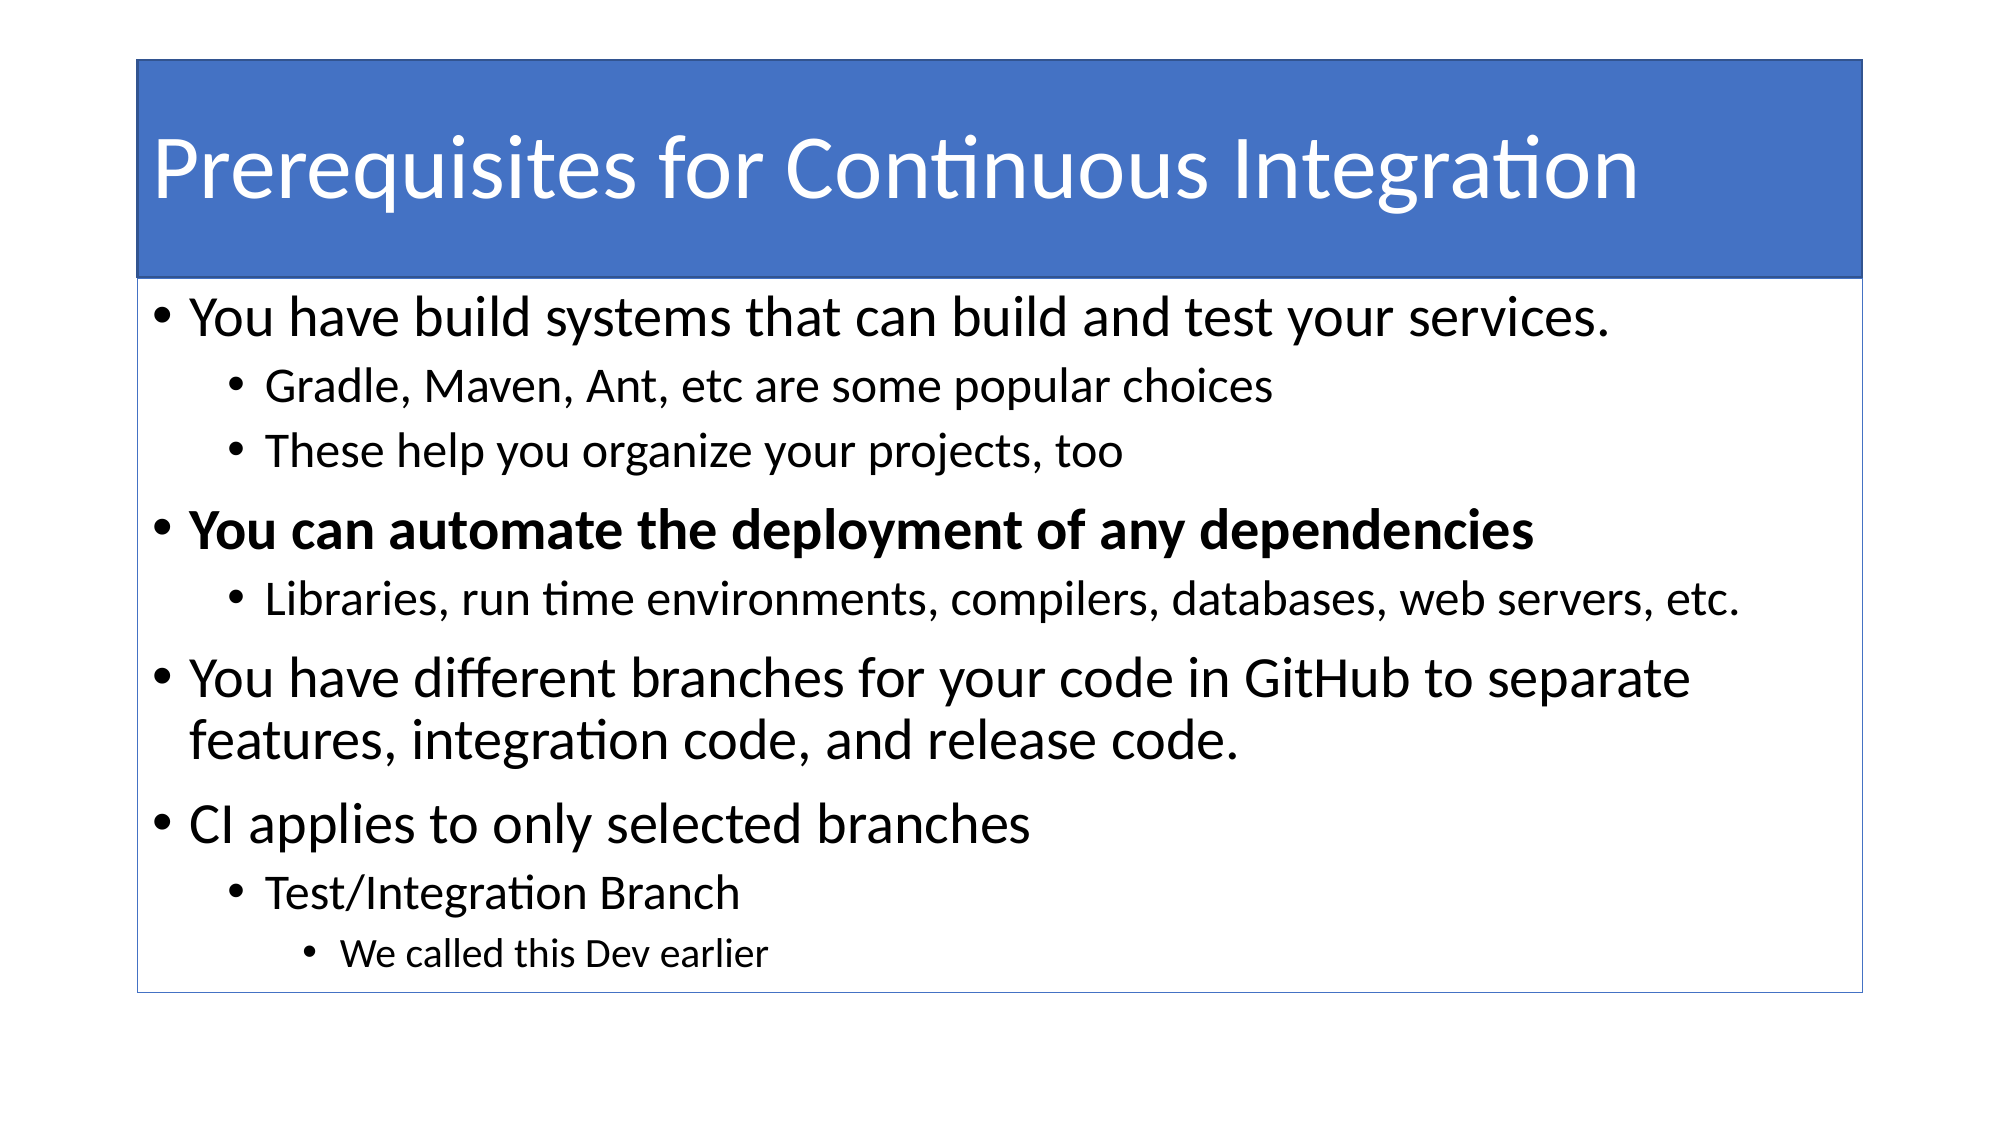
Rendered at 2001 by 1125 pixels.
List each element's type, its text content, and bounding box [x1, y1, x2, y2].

list You have build systems that can build and test your services. Gradle, Maven, Ant, etc are some popular choices These help you organize your projects, too You can automate the deployment of any dependencies Libraries, run time environments, compilers, databases, web servers, etc. You have different branches for your code in GitHub to separate features, integration code, and release code. CI applies to only selected branches Test/Integration Branch We called this Dev earlier [137, 278, 1863, 993]
title Prerequisites for Continuous Integration [136, 59, 1863, 278]
